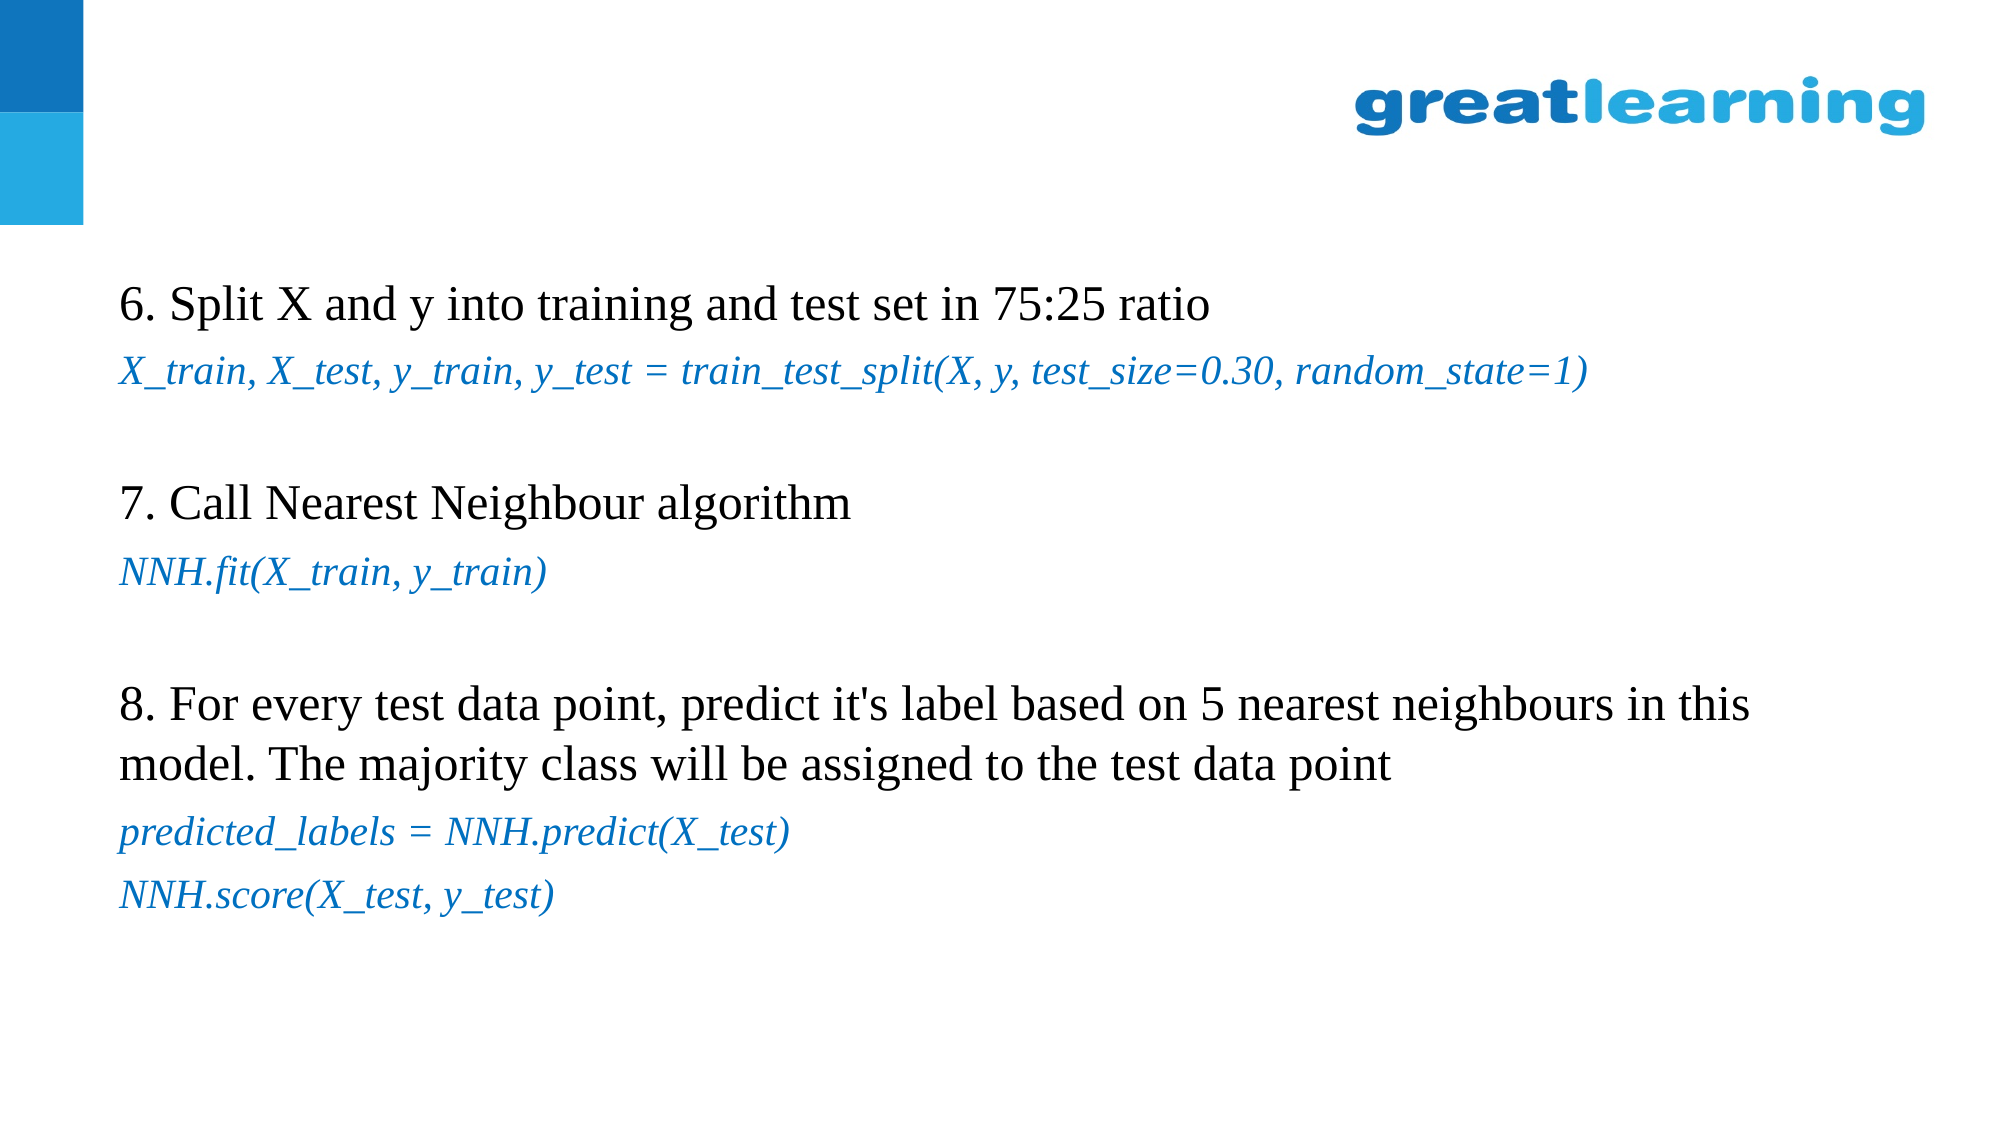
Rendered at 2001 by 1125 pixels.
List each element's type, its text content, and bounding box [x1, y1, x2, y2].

picture [1344, 52, 1936, 145]
list 6. Split X and y into training and test set in 75:25 ratio X_train, X_test, y_train, y_test = train_test_split(X, y, test_size=0.30, random_state=1) 7. Call Nearest Neighbour algorithm NNH.fit(X_train, y_train) 8. For every test data point, predict it's label based on 5 nearest neighbours in this model. The majority class will be assigned to the test data point predicted_labels = NNH.predict(X_test) NNH.score(X_test, y_test) [99, 262, 1900, 1005]
